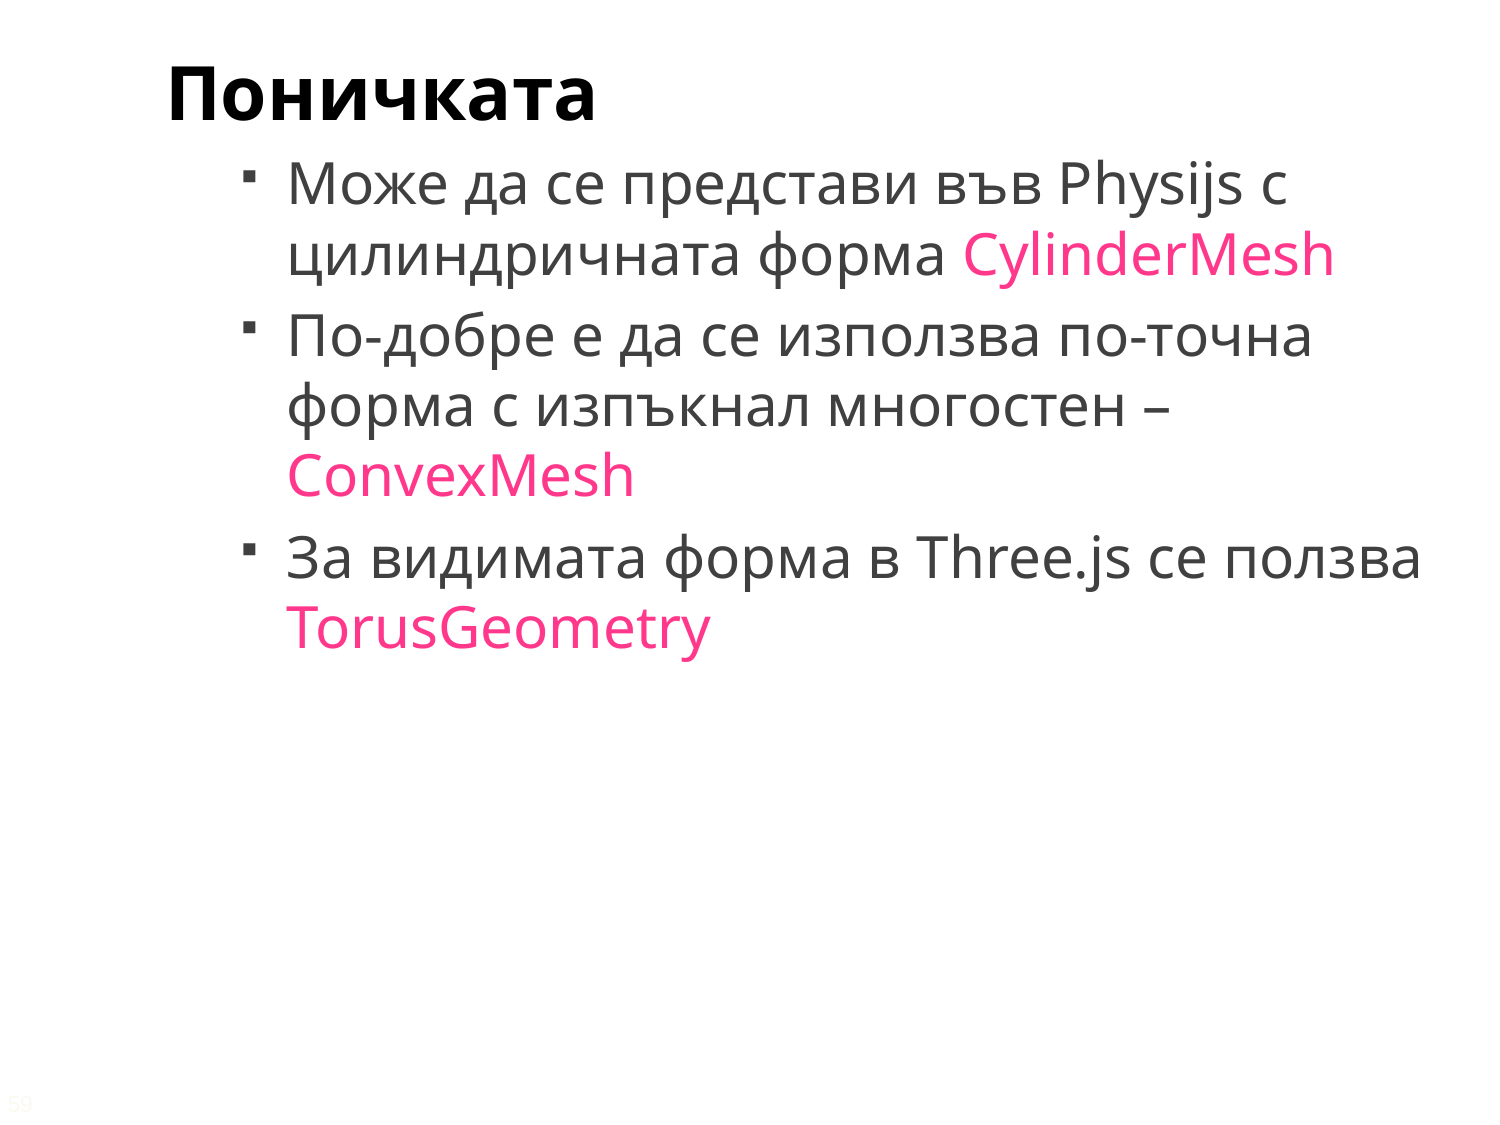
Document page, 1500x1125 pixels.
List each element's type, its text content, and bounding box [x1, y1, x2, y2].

list Поничката Може да се представи във Physijs с цилиндричната форма CylinderMesh По-добре е да се използва по-точна форма с изпъкнал многостен – ConvexMesh За видимата форма в Three.js се ползва TorusGeometry [150, 37, 1488, 1113]
